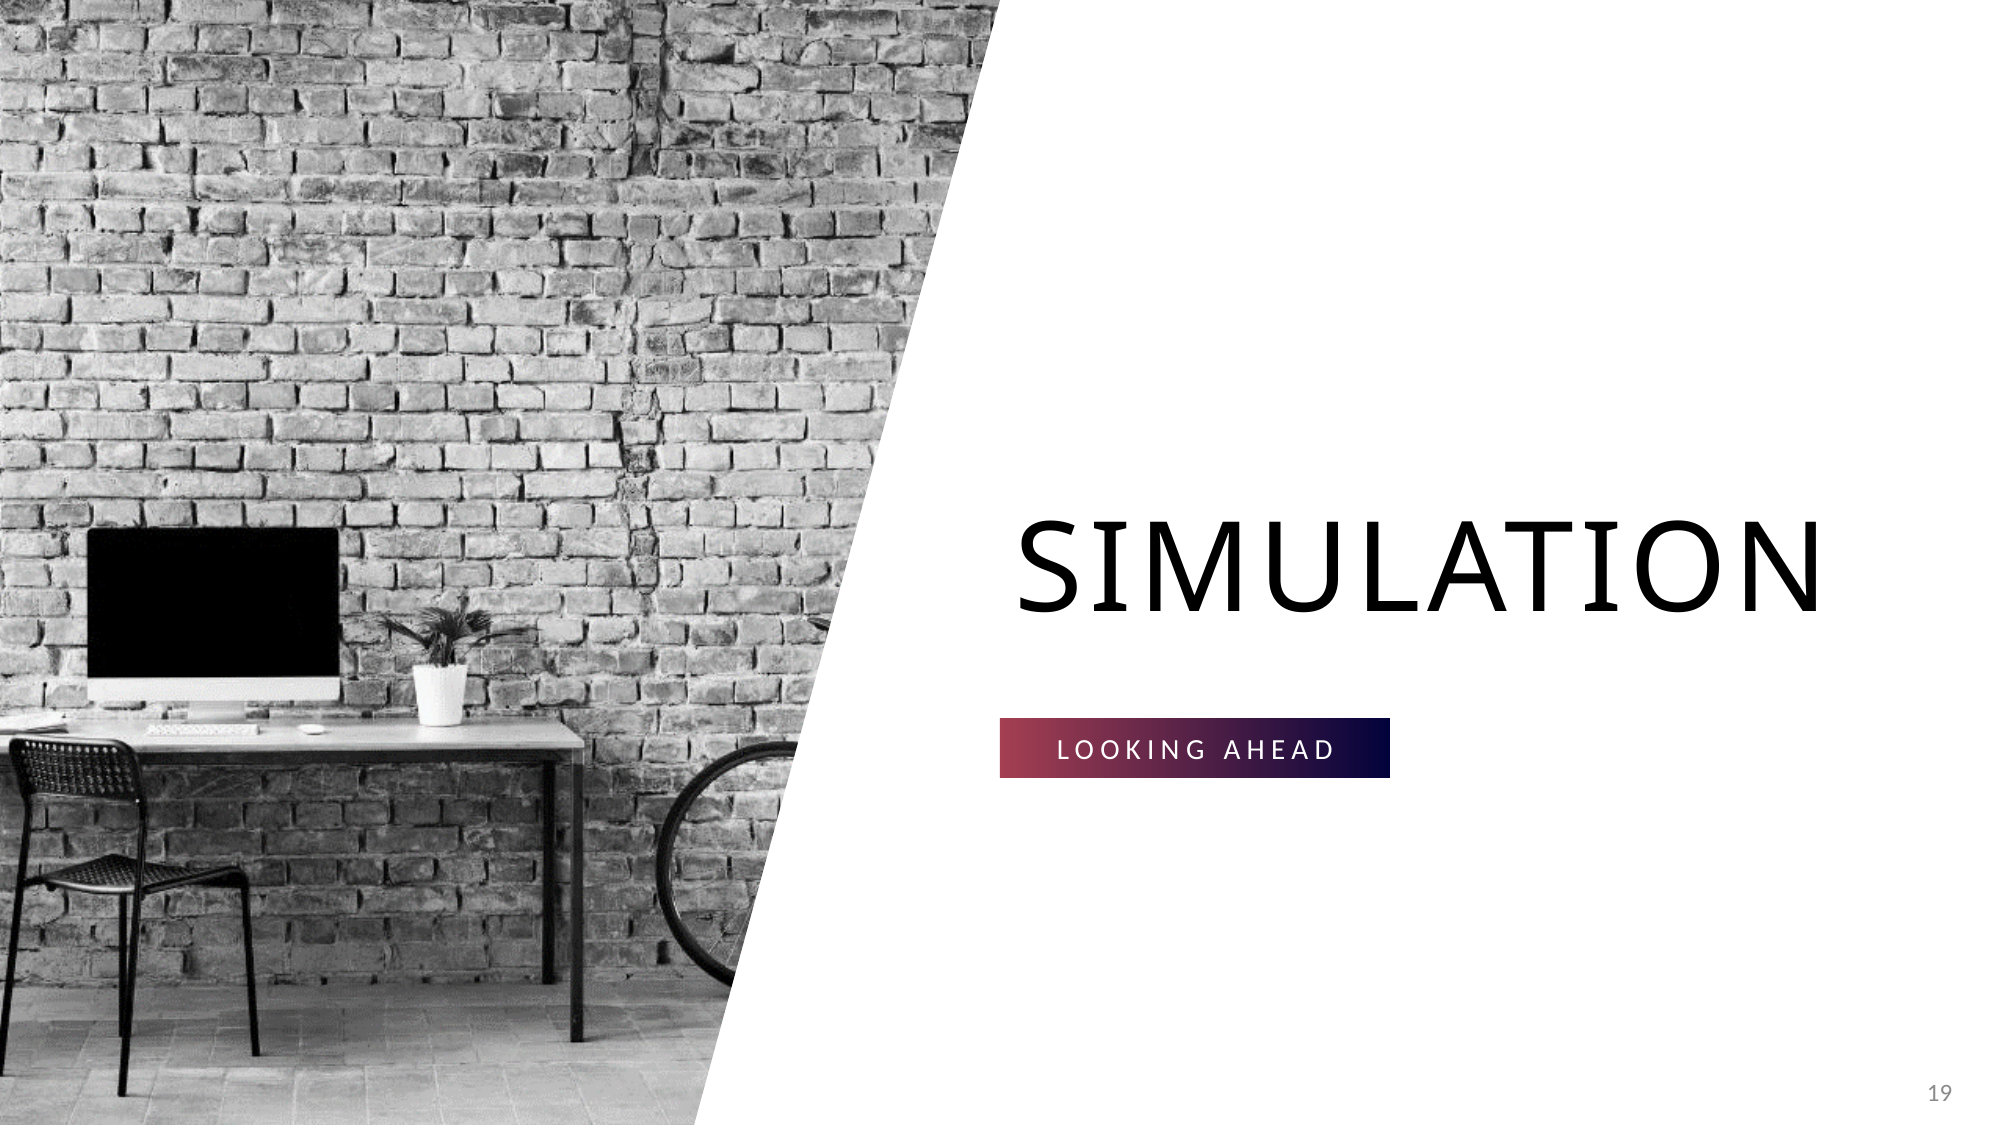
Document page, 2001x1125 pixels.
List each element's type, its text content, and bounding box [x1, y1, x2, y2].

picture [0, 0, 1000, 1125]
list LOOKING AHEAD [1000, 718, 1390, 778]
slide_number 19 [1894, 1061, 1968, 1121]
title simulation [1000, 371, 1862, 644]
